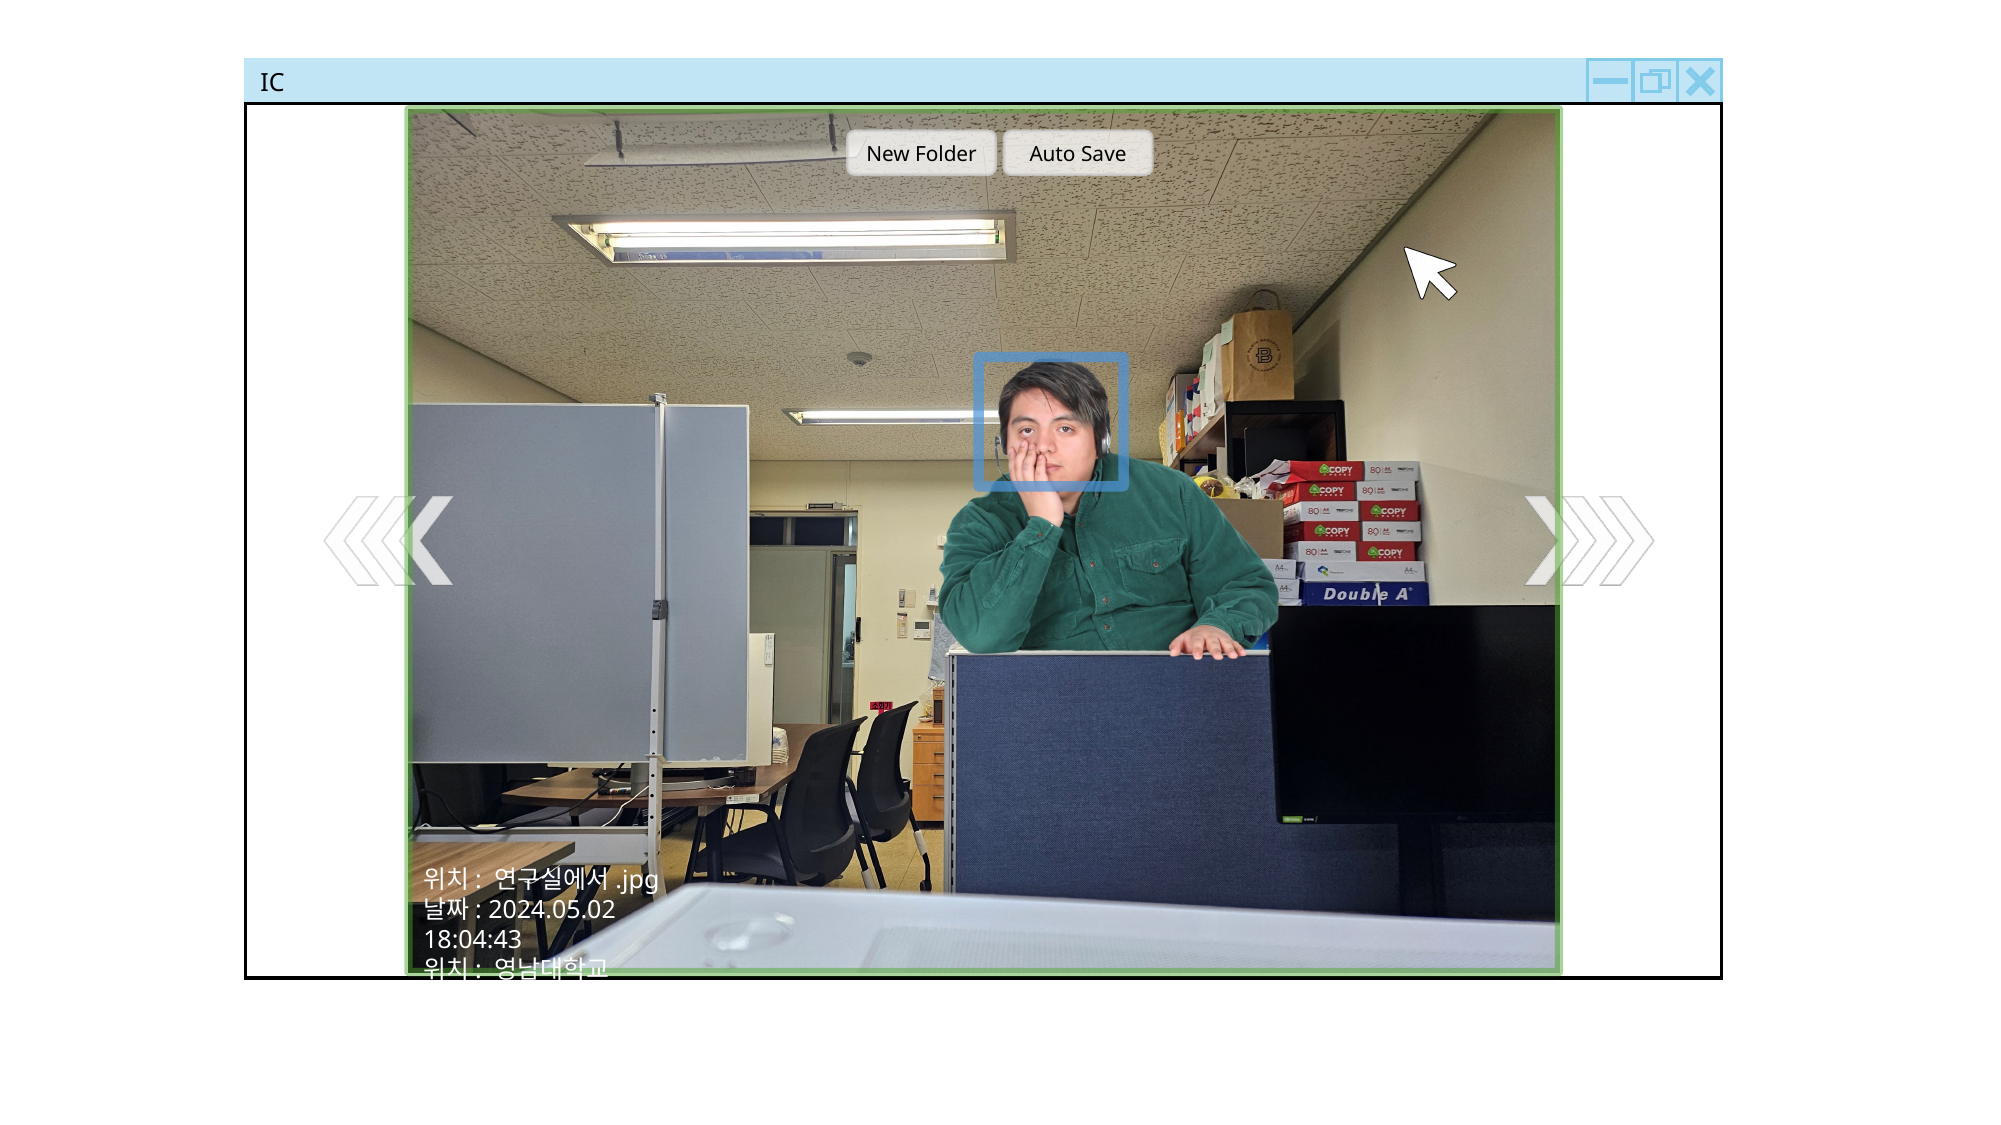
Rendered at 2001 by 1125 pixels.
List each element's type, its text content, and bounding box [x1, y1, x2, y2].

picture [311, 108, 1665, 973]
text_box IC [244, 58, 1586, 102]
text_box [1587, 58, 1723, 104]
text_box [244, 102, 1723, 980]
